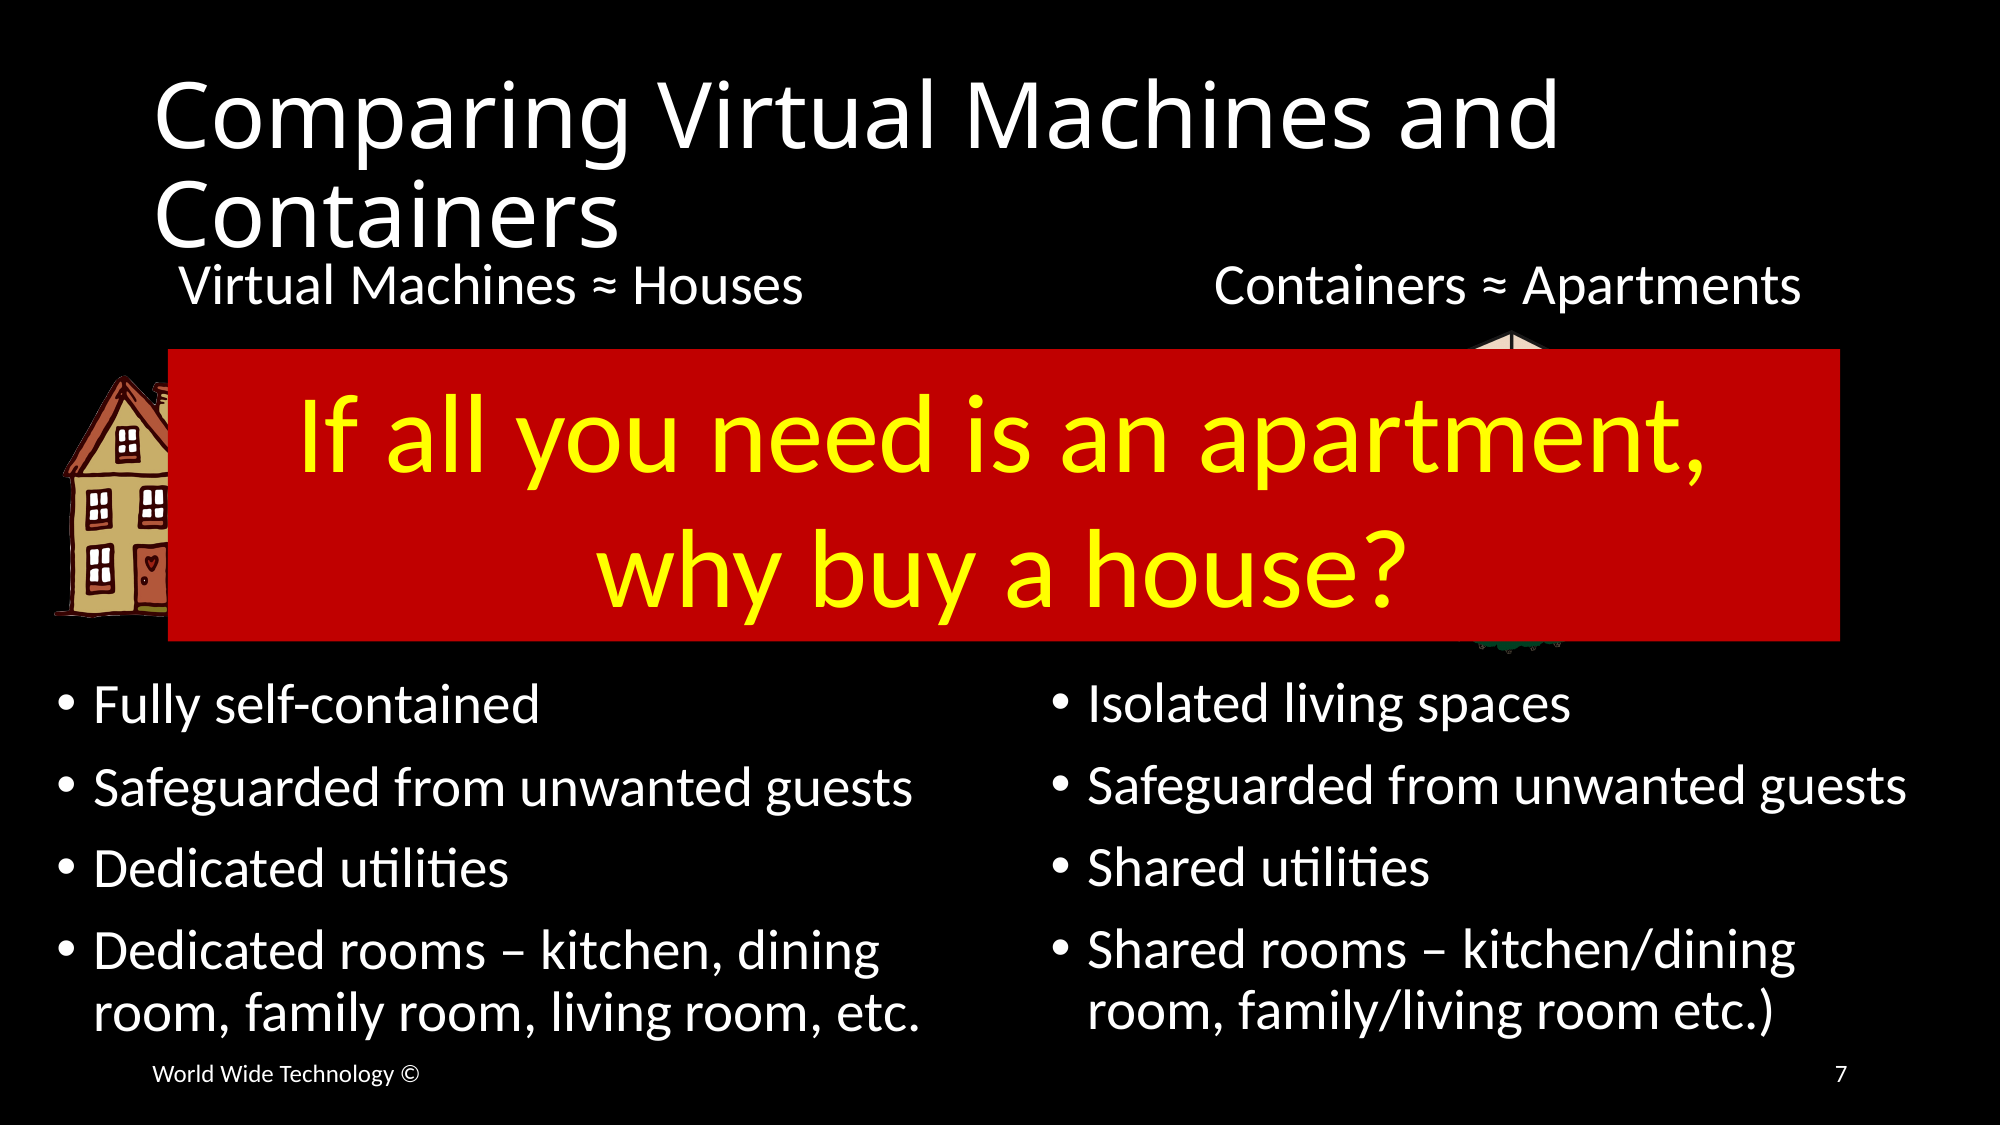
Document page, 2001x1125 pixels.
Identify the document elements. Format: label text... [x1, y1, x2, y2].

text_box Fully self-contained Safeguarded from unwanted guests Dedicated utilities Dedicated rooms – kitchen, dining room, family room, living room, etc. [41, 667, 965, 1055]
picture [1356, 330, 1661, 654]
slide_number World Wide Technology © [137, 1042, 588, 1103]
title Comparing Virtual Machines and Containers [137, 59, 1863, 278]
text_box Isolated living spaces Safeguarded from unwanted guests Shared utilities Shared rooms – kitchen/dining room, family/living room etc.) [1035, 665, 1959, 1054]
text_box Containers ≈ Apartments [1081, 246, 1936, 348]
picture [41, 361, 942, 654]
text_box Virtual Machines ≈ Houses [64, 246, 919, 348]
slide_number 7 [1412, 1042, 1863, 1103]
text_box If all you need is an apartment, why buy a house? [167, 348, 1356, 642]
text_box If all you need is an apartment, why buy a house? [1661, 348, 1841, 642]
